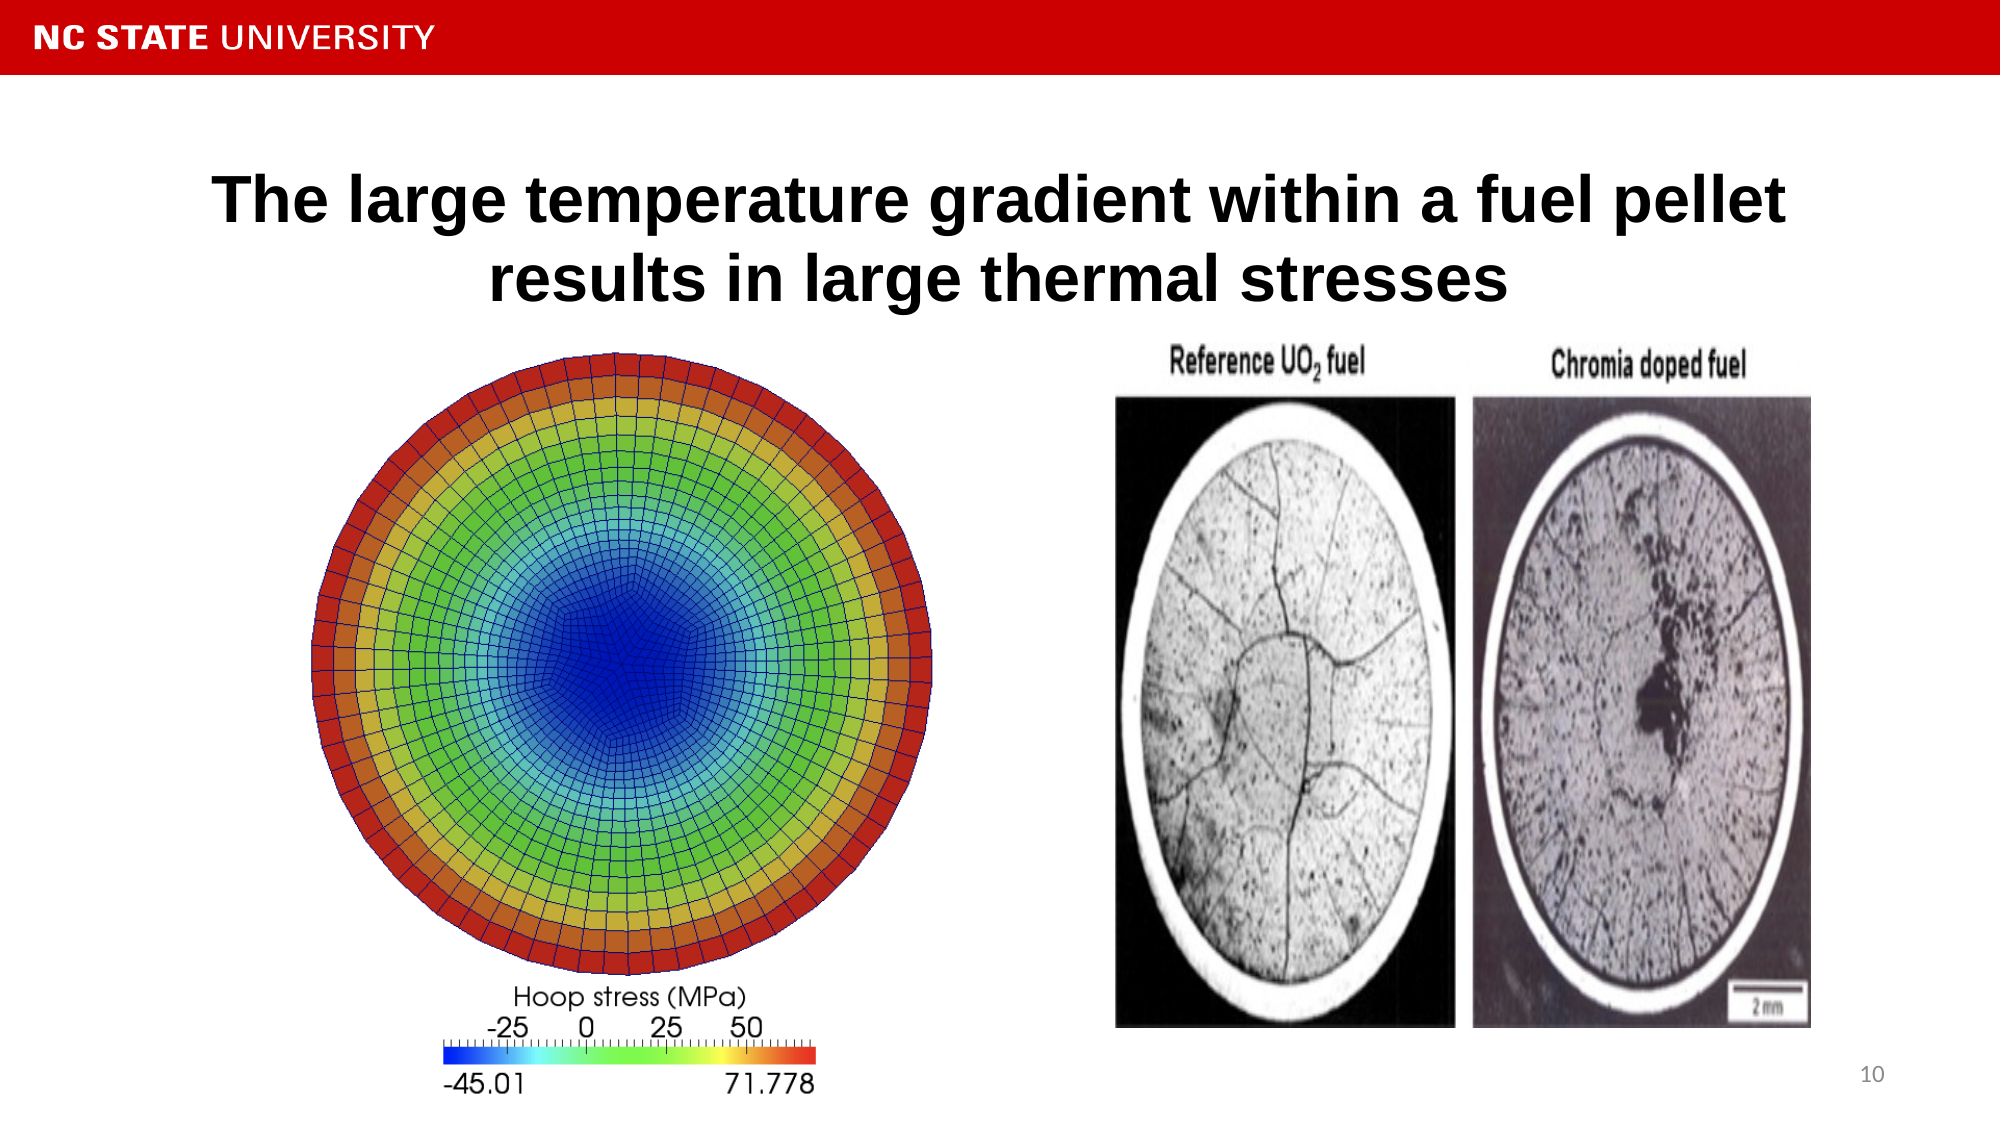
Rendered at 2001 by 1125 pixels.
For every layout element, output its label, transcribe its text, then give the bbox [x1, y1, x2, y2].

picture [1115, 341, 1812, 1029]
picture [253, 341, 1001, 1103]
slide_number 10 [1433, 1042, 1900, 1103]
title The large temperature gradient within a fuel pellet results in large thermal stresses [99, 147, 1900, 323]
picture [0, 0, 2000, 75]
